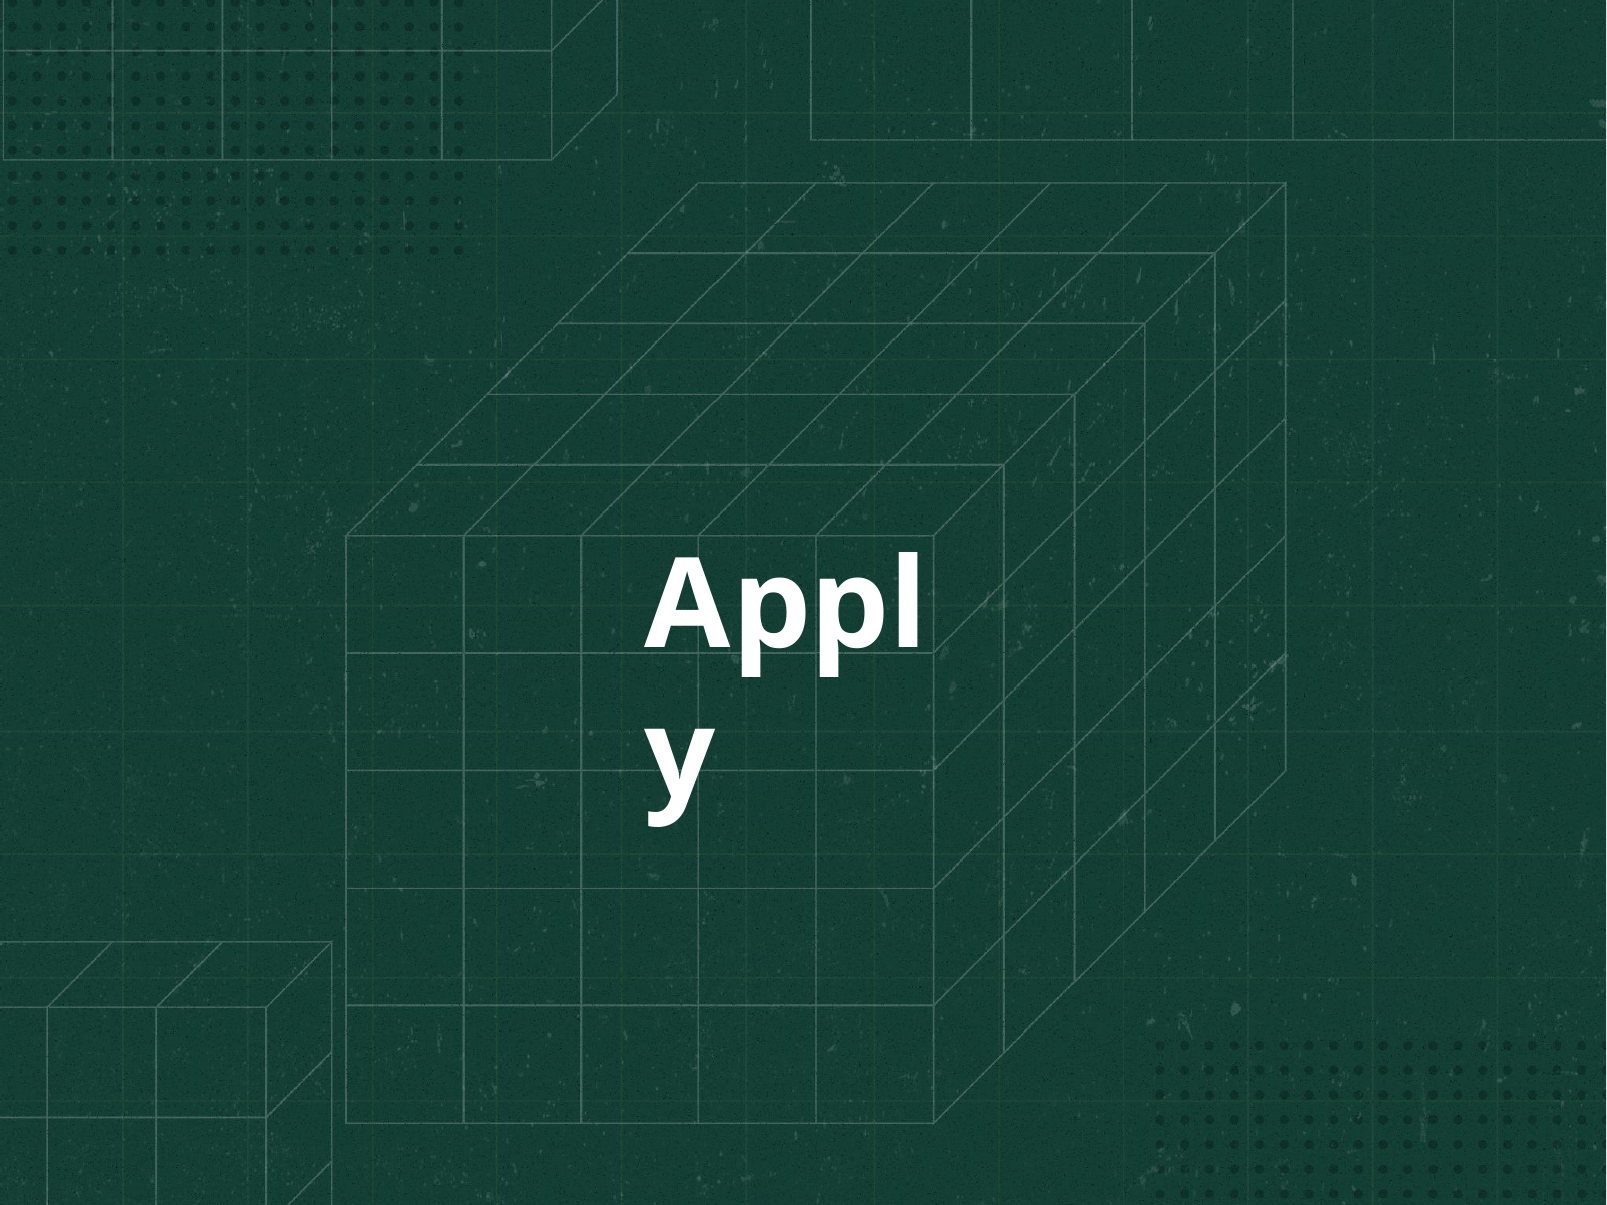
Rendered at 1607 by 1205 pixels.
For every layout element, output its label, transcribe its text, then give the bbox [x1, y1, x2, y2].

picture [0, 0, 1607, 1205]
title Apply [642, 520, 964, 823]
